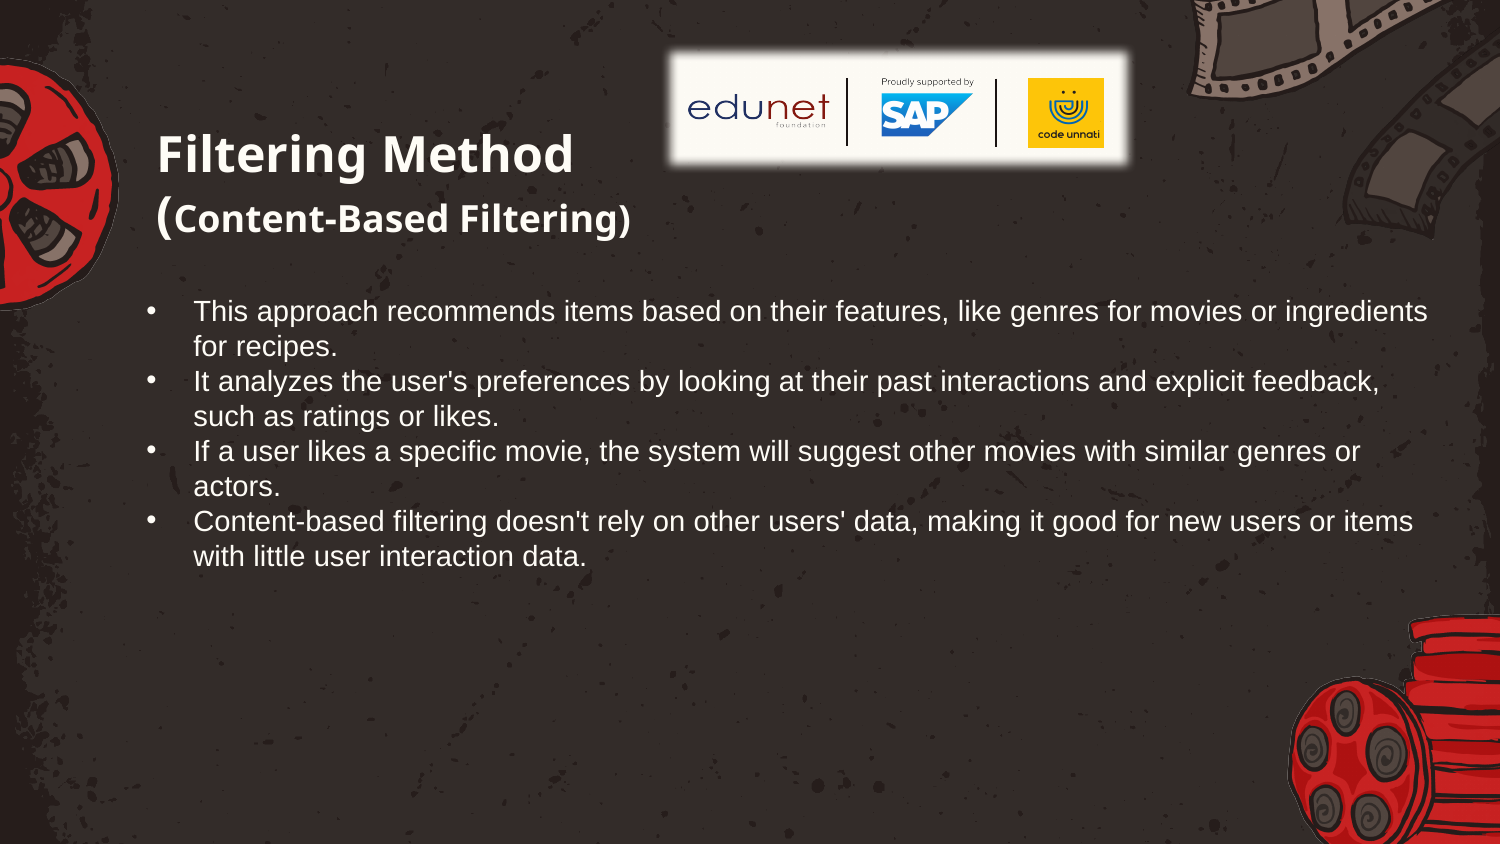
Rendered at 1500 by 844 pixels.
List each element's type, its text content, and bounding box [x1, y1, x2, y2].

text_box [675, 57, 1123, 159]
title Filtering Method (Content-Based Filtering) [141, 107, 770, 238]
text_box This approach recommends items based on their features, like genres for movies or ingredients for recipes. It analyzes the user's preferences by looking at their past interactions and explicit feedback, such as ratings or likes. If a user likes a specific movie, the system will suggest other movies with similar genres or actors. Content-based filtering doesn't rely on other users' data, making it good for new users or items with little user interaction data. [131, 284, 1462, 580]
picture [0, 0, 1500, 844]
